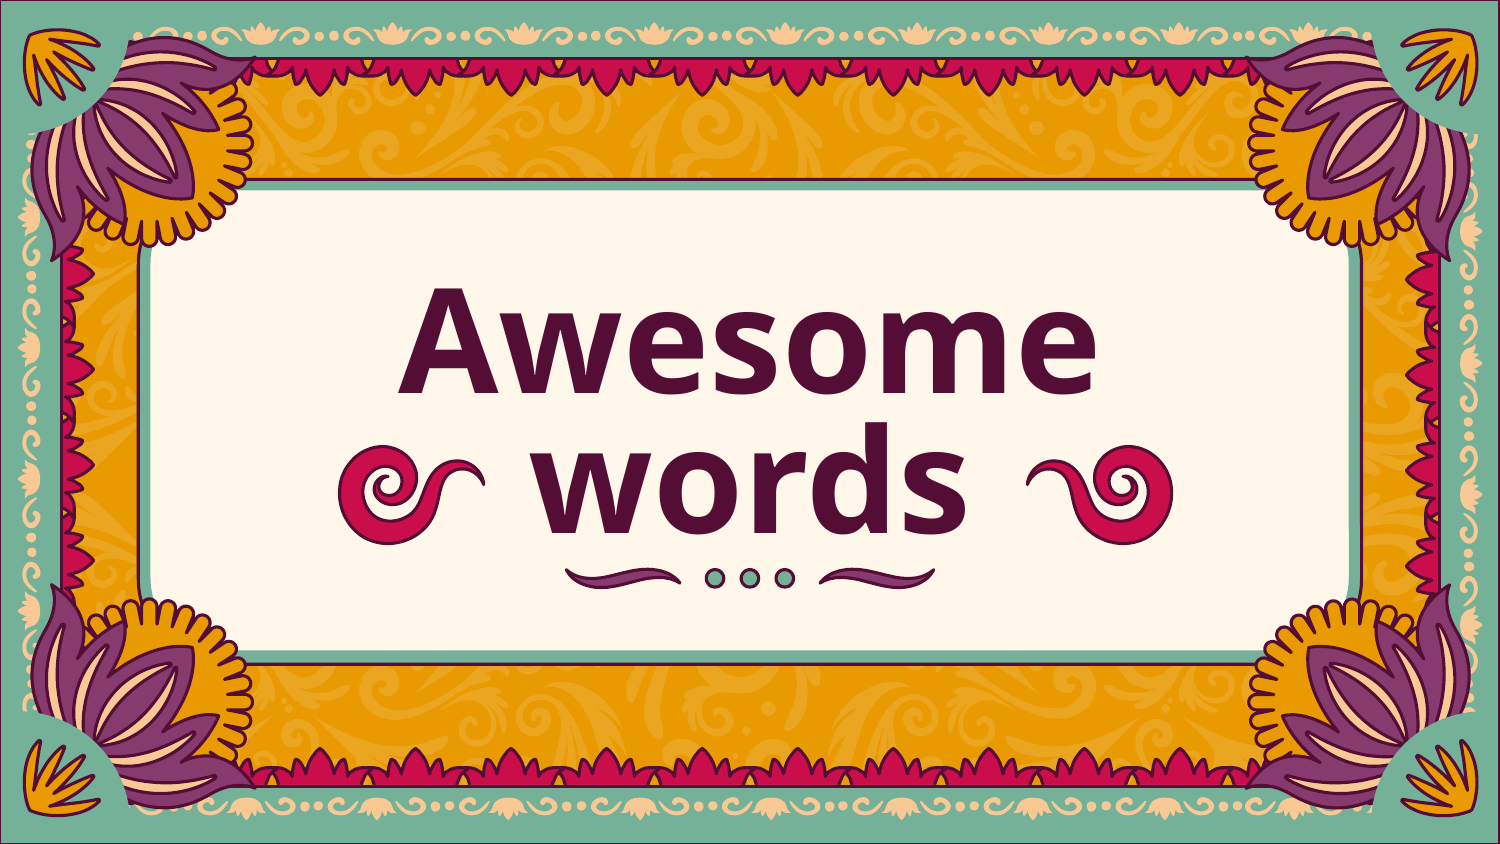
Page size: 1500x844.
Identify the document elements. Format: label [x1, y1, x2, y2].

text_box [566, 569, 934, 588]
text_box [138, 179, 1362, 665]
text_box [17, 21, 256, 261]
text_box [1245, 21, 1485, 261]
text_box [1245, 584, 1485, 824]
text_box [17, 584, 256, 824]
